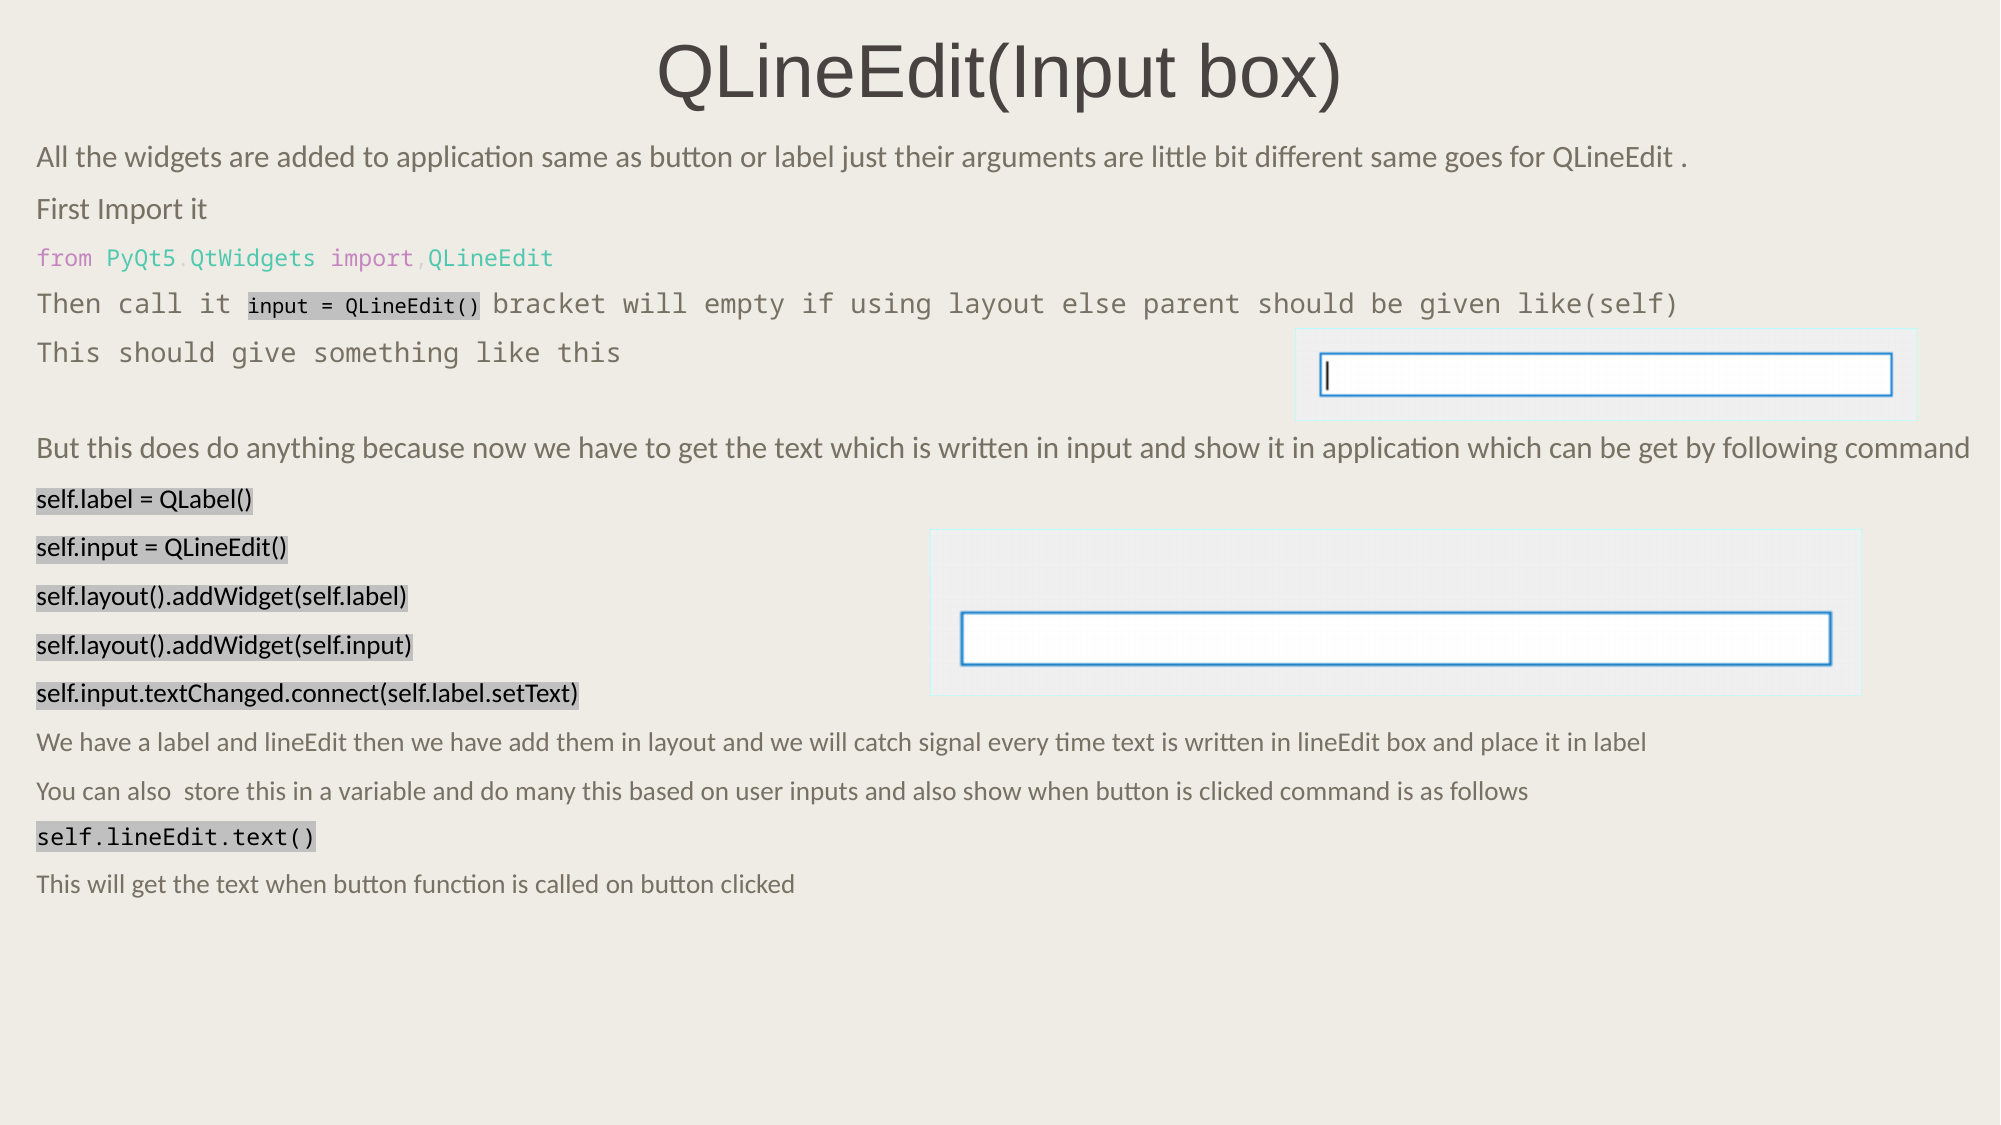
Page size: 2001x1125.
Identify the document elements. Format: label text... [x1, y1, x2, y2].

list All the widgets are added to application same as button or label just their arguments are little bit different same goes for QLineEdit . First Import it from PyQt5.QtWidgets import,QLineEdit Then call it input = QLineEdit() bracket will empty if using layout else parent should be given like(self) This should give something like this But this does do anything because now we have to get the text which is written in input and show it in application which can be get by following command self.label = QLabel() self.input = QLineEdit() self.layout().addWidget(self.label) self.layout().addWidget(self.input) self.input.textChanged.connect(self.label.setText) We have a label and lineEdit then we have add them in layout and we will catch signal every time text is written in lineEdit box and place it in label You can also store this in a variable and do many this based on user inputs and also show when button is clicked command is as follows self.lineEdit.text() This will get the text when button function is called on button clicked [21, 133, 2000, 1111]
title QLineEdit(Input box) [137, 13, 1863, 133]
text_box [1294, 328, 1918, 422]
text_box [929, 528, 1863, 697]
